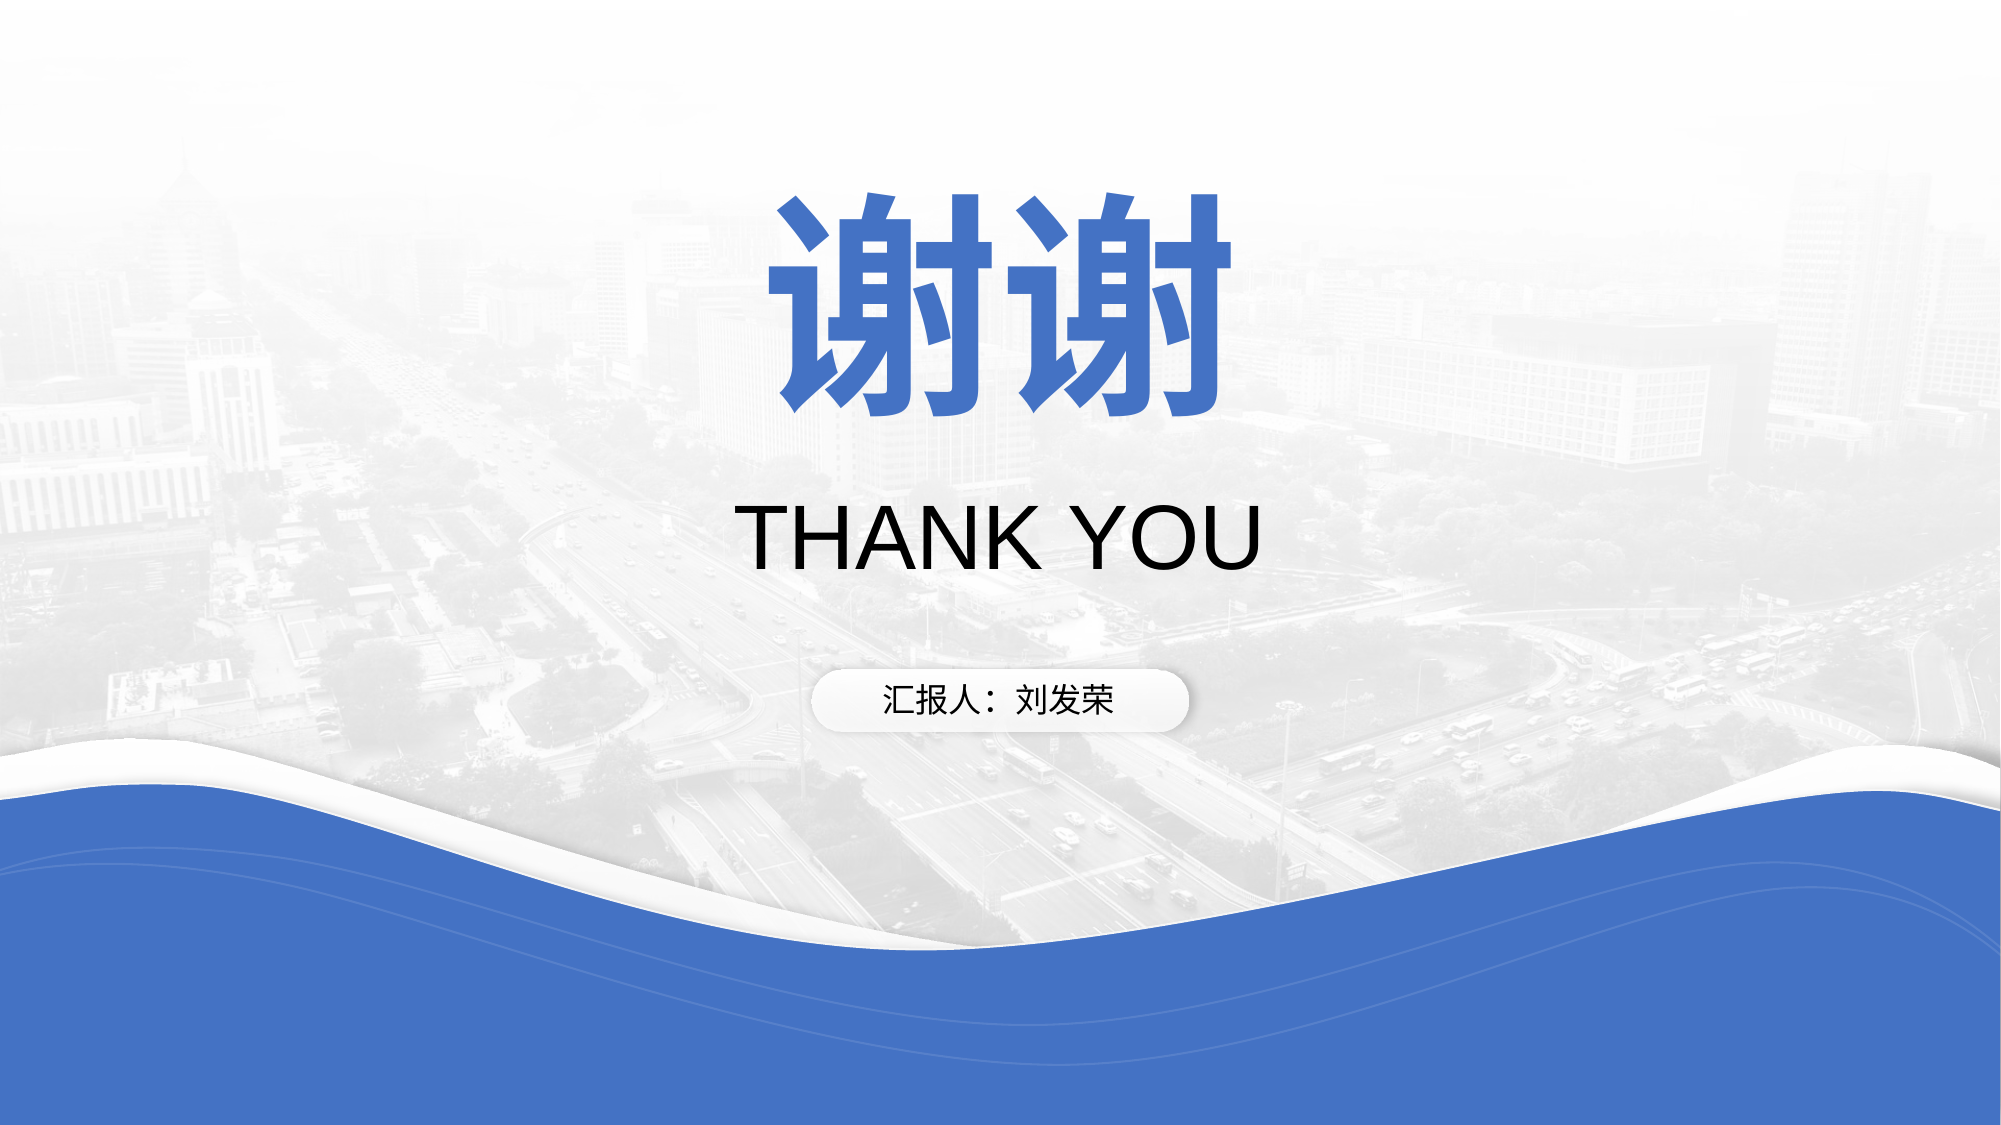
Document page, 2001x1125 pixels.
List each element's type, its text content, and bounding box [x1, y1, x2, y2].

list 谢谢 [298, 149, 1701, 456]
list THANK YOU [298, 470, 1701, 597]
list 汇报人：刘发荣 [815, 672, 1183, 728]
